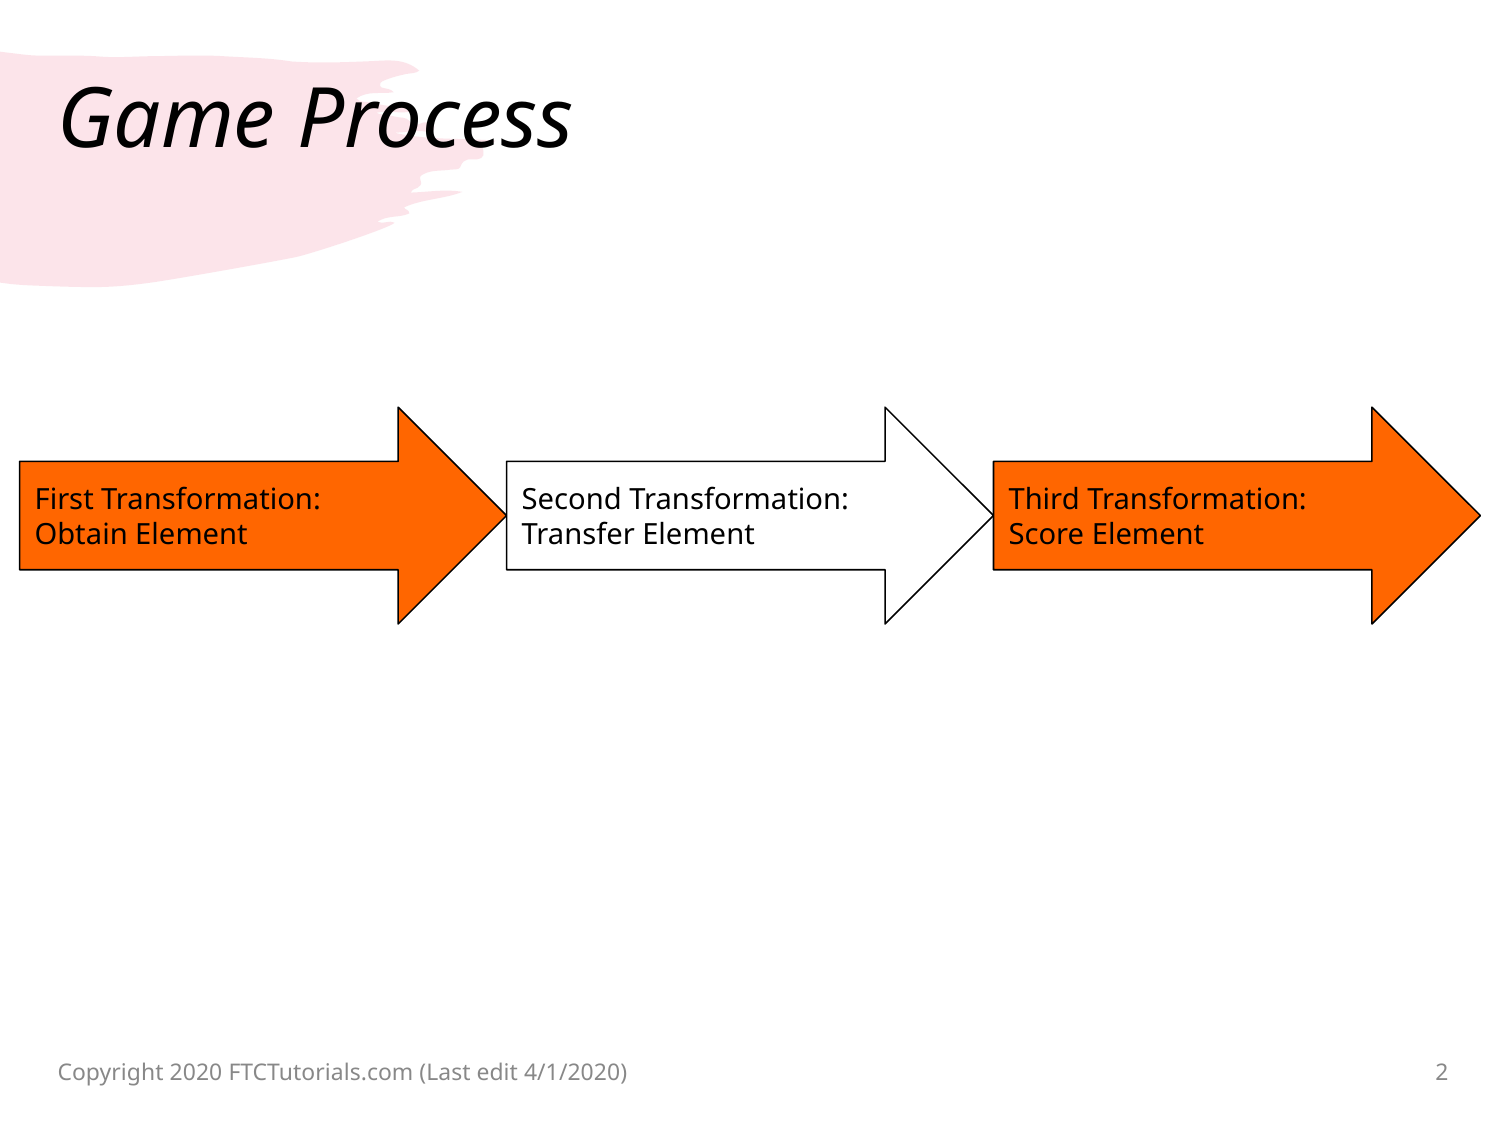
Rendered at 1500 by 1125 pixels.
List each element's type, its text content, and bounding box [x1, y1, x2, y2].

text_box First Transformation: Obtain Element [19, 407, 506, 624]
title Game Process [42, 59, 1464, 182]
footer Copyright 2020 FTCTutorials.com (Last edit 4/1/2020) [42, 1042, 718, 1103]
slide_number 2 [1378, 1042, 1464, 1103]
text_box Third Transformation: Score Element [993, 407, 1481, 624]
text_box Second Transformation: Transfer Element [506, 407, 993, 624]
